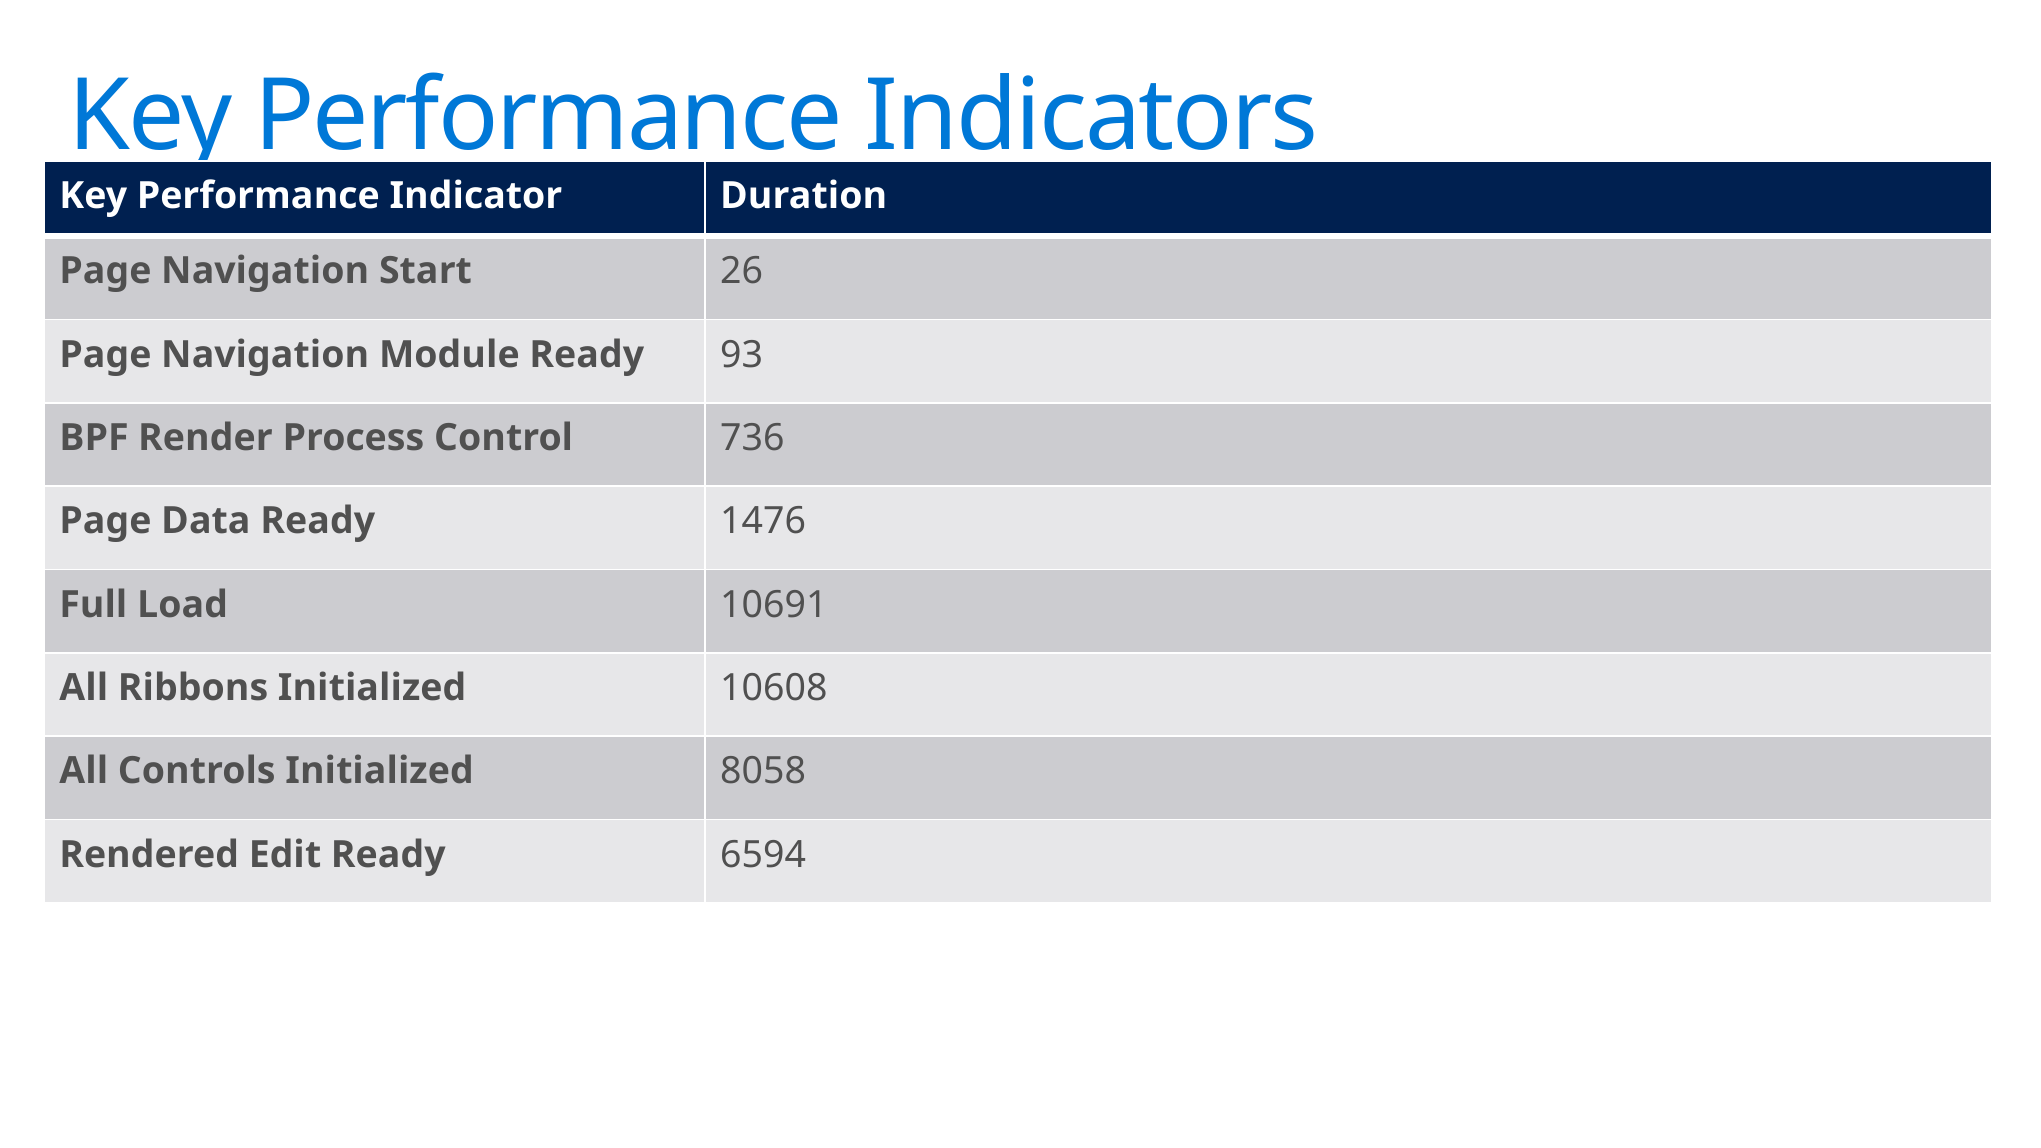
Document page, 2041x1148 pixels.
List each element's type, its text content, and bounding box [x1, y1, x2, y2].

table_cell All Controls Initialized [45, 737, 704, 819]
table_cell 6594 [706, 820, 1991, 902]
table_header Key Performance Indicator [45, 162, 704, 233]
table_cell Page Navigation Start [45, 239, 704, 319]
table_cell Full Load [45, 570, 704, 652]
table_cell 10691 [706, 570, 1991, 652]
table_cell All Ribbons Initialized [45, 654, 704, 735]
table_cell Page Navigation Module Ready [45, 320, 704, 402]
table_cell 26 [706, 239, 1991, 319]
table_cell 8058 [706, 737, 1991, 819]
table_cell 10608 [706, 654, 1991, 735]
table_cell 736 [706, 404, 1991, 485]
table_header Duration [706, 162, 1991, 233]
table_cell 1476 [706, 487, 1991, 569]
table_cell 93 [706, 320, 1991, 402]
table_cell Rendered Edit Ready [45, 820, 704, 902]
table_cell Page Data Ready [45, 487, 704, 569]
title Key Performance Indicators [45, 48, 1996, 199]
table_cell BPF Render Process Control [45, 404, 704, 485]
